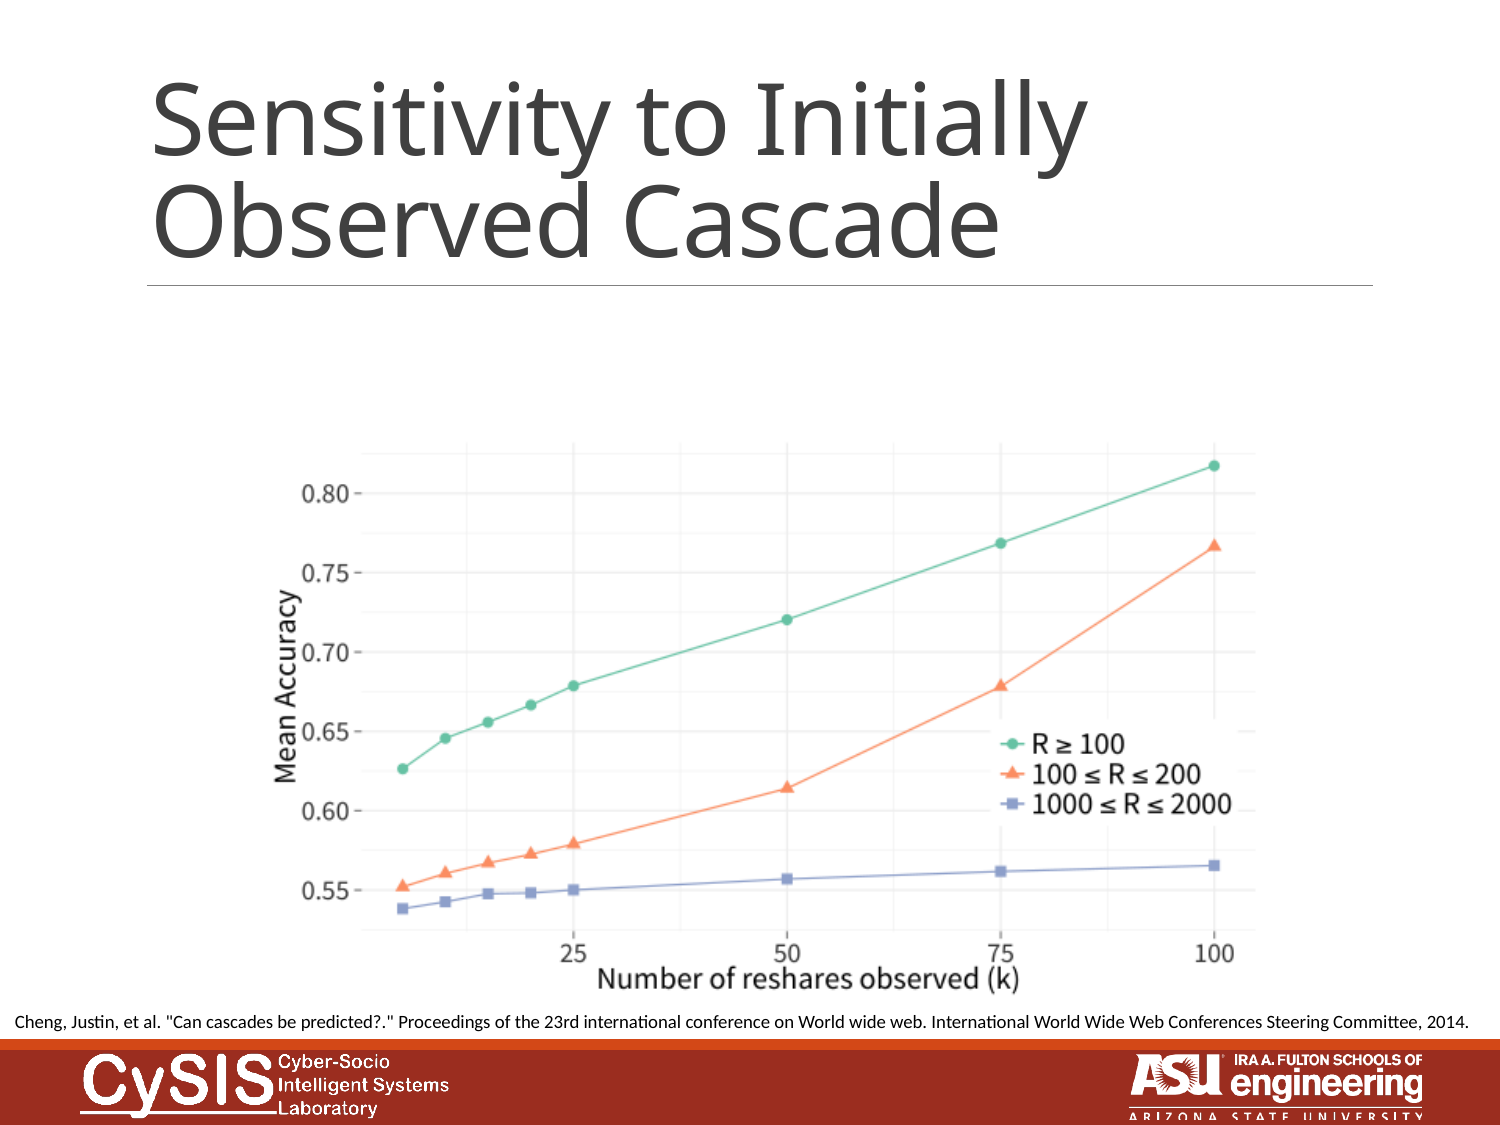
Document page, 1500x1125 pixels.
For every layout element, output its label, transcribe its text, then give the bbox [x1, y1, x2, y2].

title Sensitivity to Initially Observed Cascade [135, 47, 1373, 285]
text_box Cheng, Justin, et al. "Can cascades be predicted?." Proceedings of the 23rd international conference on World wide web. International World Wide Web Conferences Steering Committee, 2014. [0, 1002, 1500, 1040]
picture [226, 411, 1274, 1014]
picture [60, 1040, 464, 1125]
